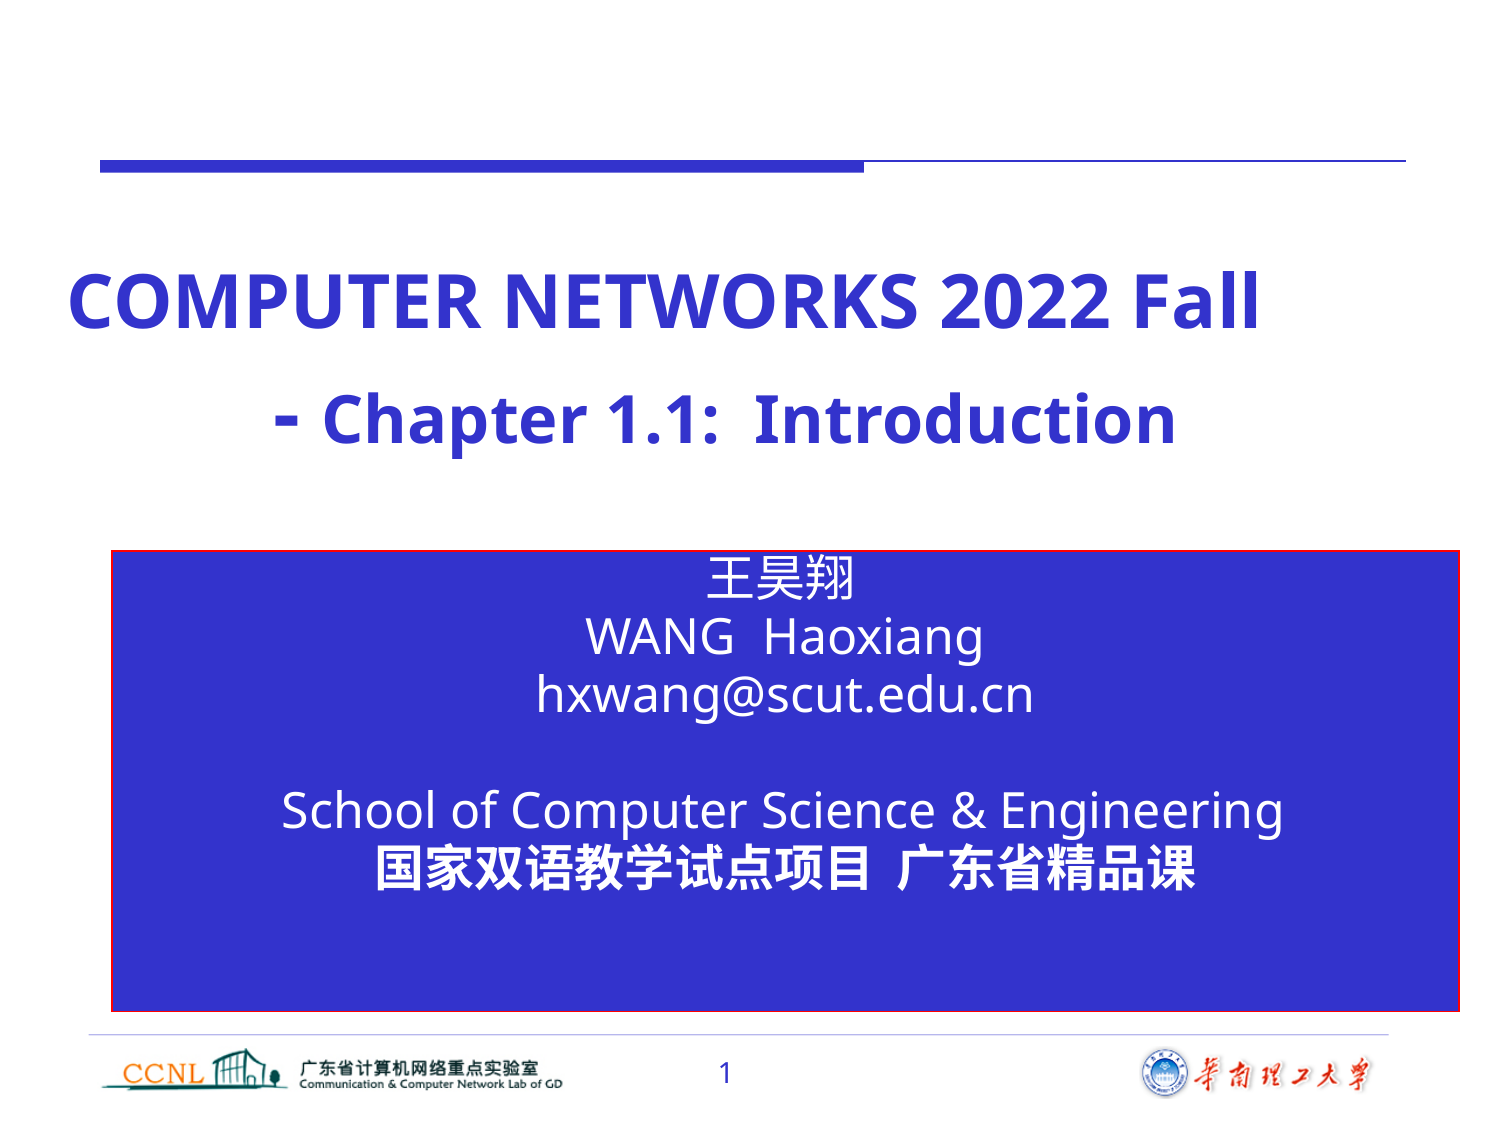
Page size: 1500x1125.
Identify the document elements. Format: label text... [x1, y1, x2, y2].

text_box COMPUTER NETWORKS 2022 Fall - Chapter 1.1: Introduction [52, 246, 1412, 468]
subtitle 王昊翔 WANG Haoxiang hxwang@scut.edu.cn School of Computer Science & Engineering 国家双语教学试点项目 广东省精品课 [111, 550, 1460, 1012]
picture [1139, 1046, 1382, 1099]
picture [88, 1046, 573, 1096]
